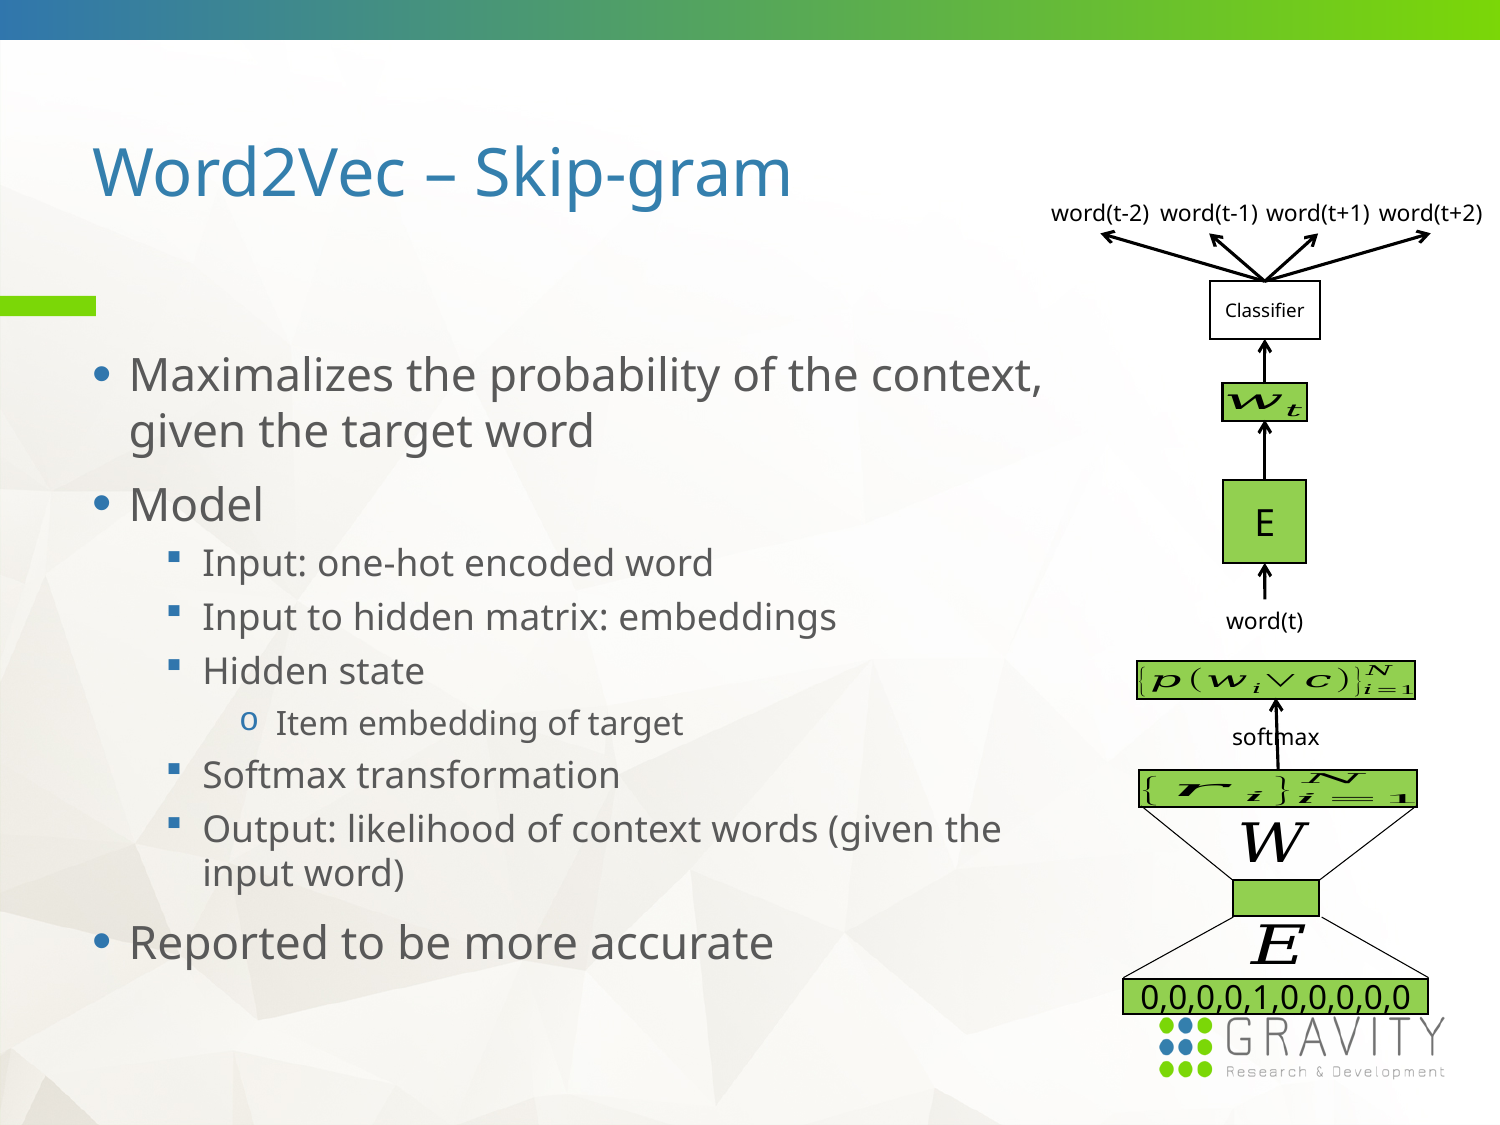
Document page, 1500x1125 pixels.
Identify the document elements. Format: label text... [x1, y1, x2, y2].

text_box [1100, 234, 1209, 282]
text_box softmax [1279, 715, 1335, 758]
text_box word(t-2) [1036, 191, 1165, 234]
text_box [1321, 916, 1429, 978]
text_box word(t+1) [1251, 191, 1385, 234]
list Maximalizes the probability of the context, given the target word Model Input: one-hot encoded word Input to hidden matrix: embeddings Hidden state Item embedding of target Softmax transformation Output: likelihood of context words (given the input word) Reported to be more accurate [76, 337, 1111, 980]
text_box word(t+2) [1385, 191, 1498, 234]
text_box softmax [1217, 715, 1275, 758]
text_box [1123, 916, 1234, 978]
picture [0, 40, 1500, 1125]
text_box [1318, 805, 1417, 881]
text_box [1232, 879, 1320, 917]
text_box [1209, 234, 1264, 282]
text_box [1275, 697, 1279, 771]
text_box word(t-1) [1165, 191, 1251, 234]
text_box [1264, 233, 1431, 282]
text_box Classifier [1209, 282, 1321, 340]
text_box 0,0,0,0,1,0,0,0,0,0 [1122, 978, 1429, 1015]
title Word2Vec – Skip-gram [76, 84, 1424, 266]
text_box word(t) [1211, 599, 1319, 642]
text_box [1141, 805, 1234, 881]
text_box E [1222, 479, 1307, 564]
